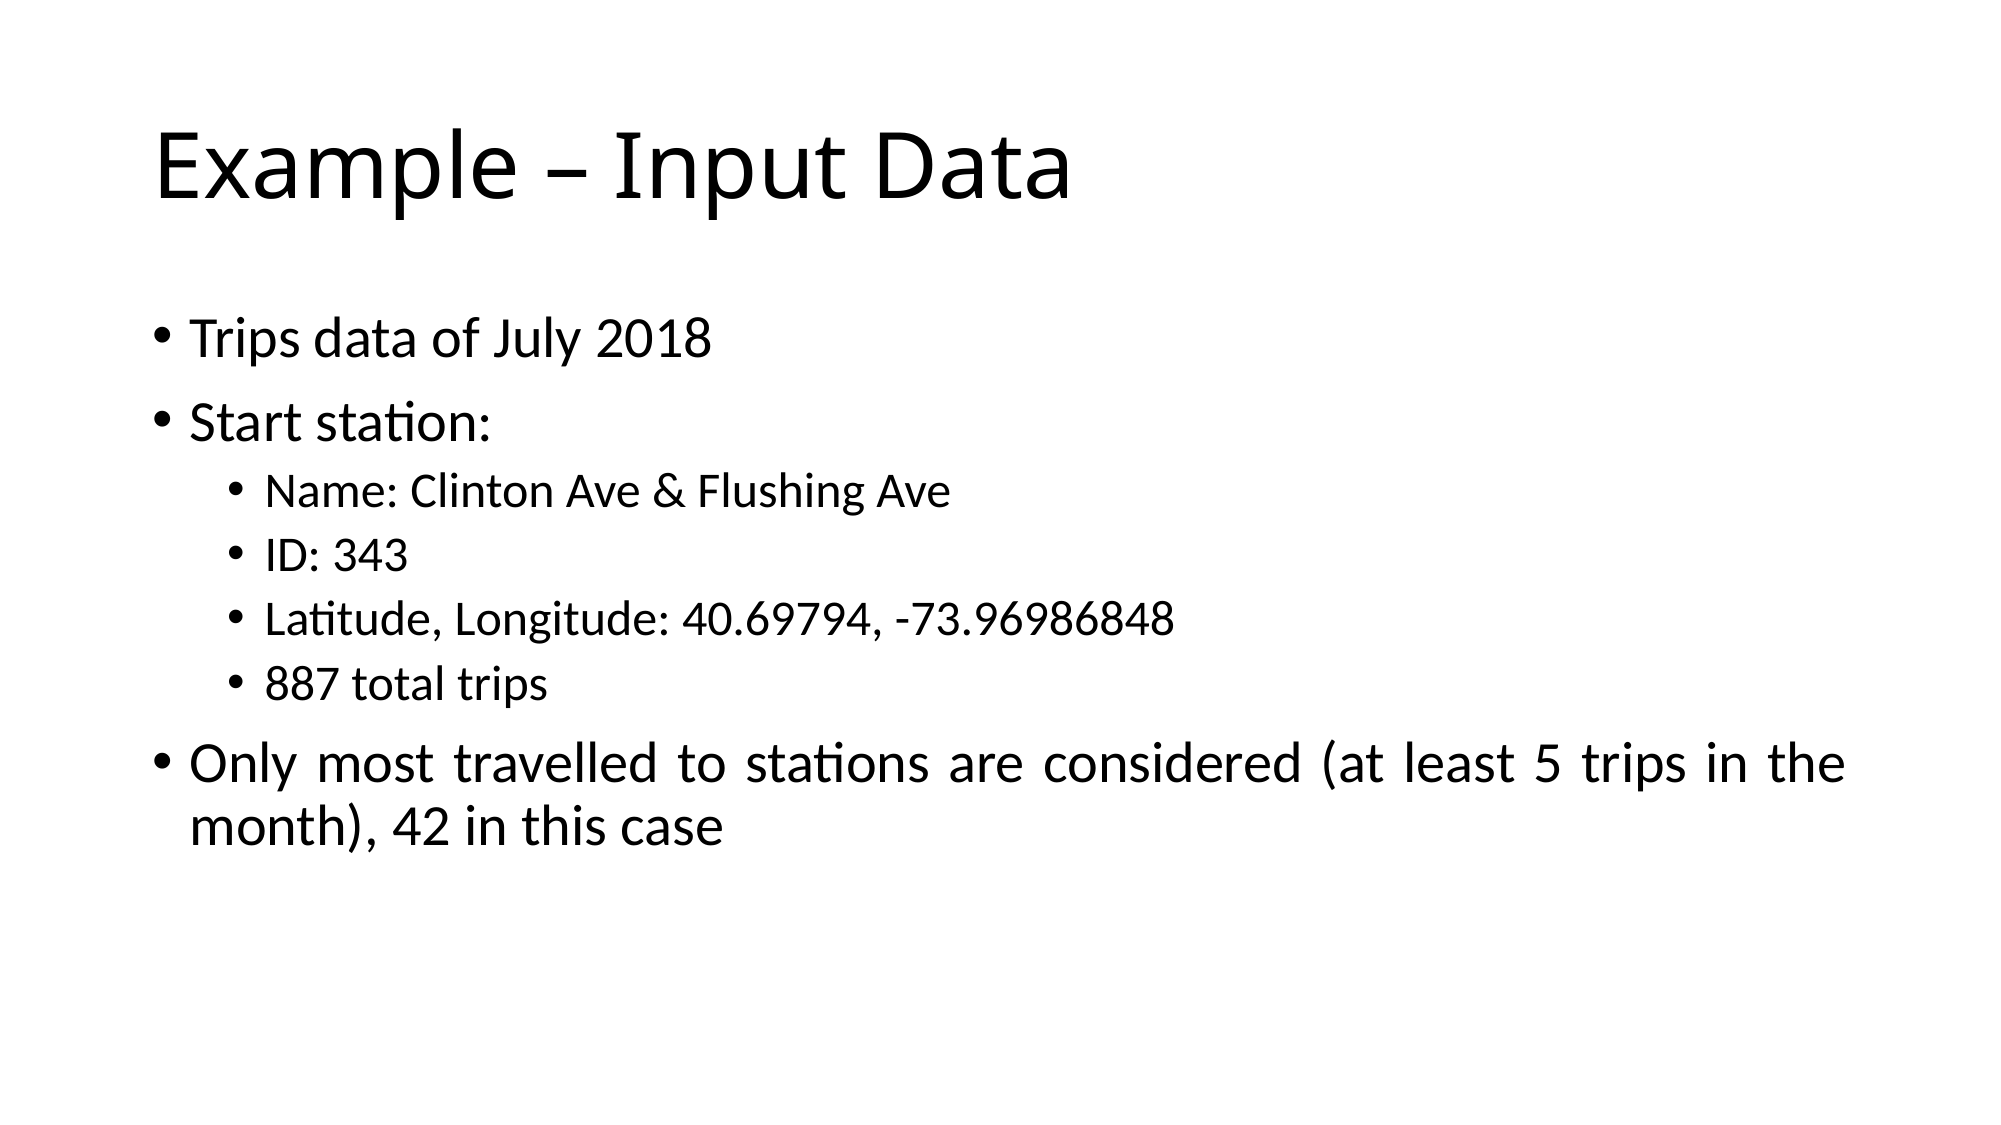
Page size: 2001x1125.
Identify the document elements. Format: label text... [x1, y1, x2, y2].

title Example – Input Data [137, 59, 1863, 278]
text_box Trips data of July 2018 Start station: Name: Clinton Ave & Flushing Ave ID: 343 Latitude, Longitude: 40.69794, -73.96986848 887 total trips Only most travelled to stations are considered (at least 5 trips in the month), 42 in this case [137, 299, 1863, 1014]
